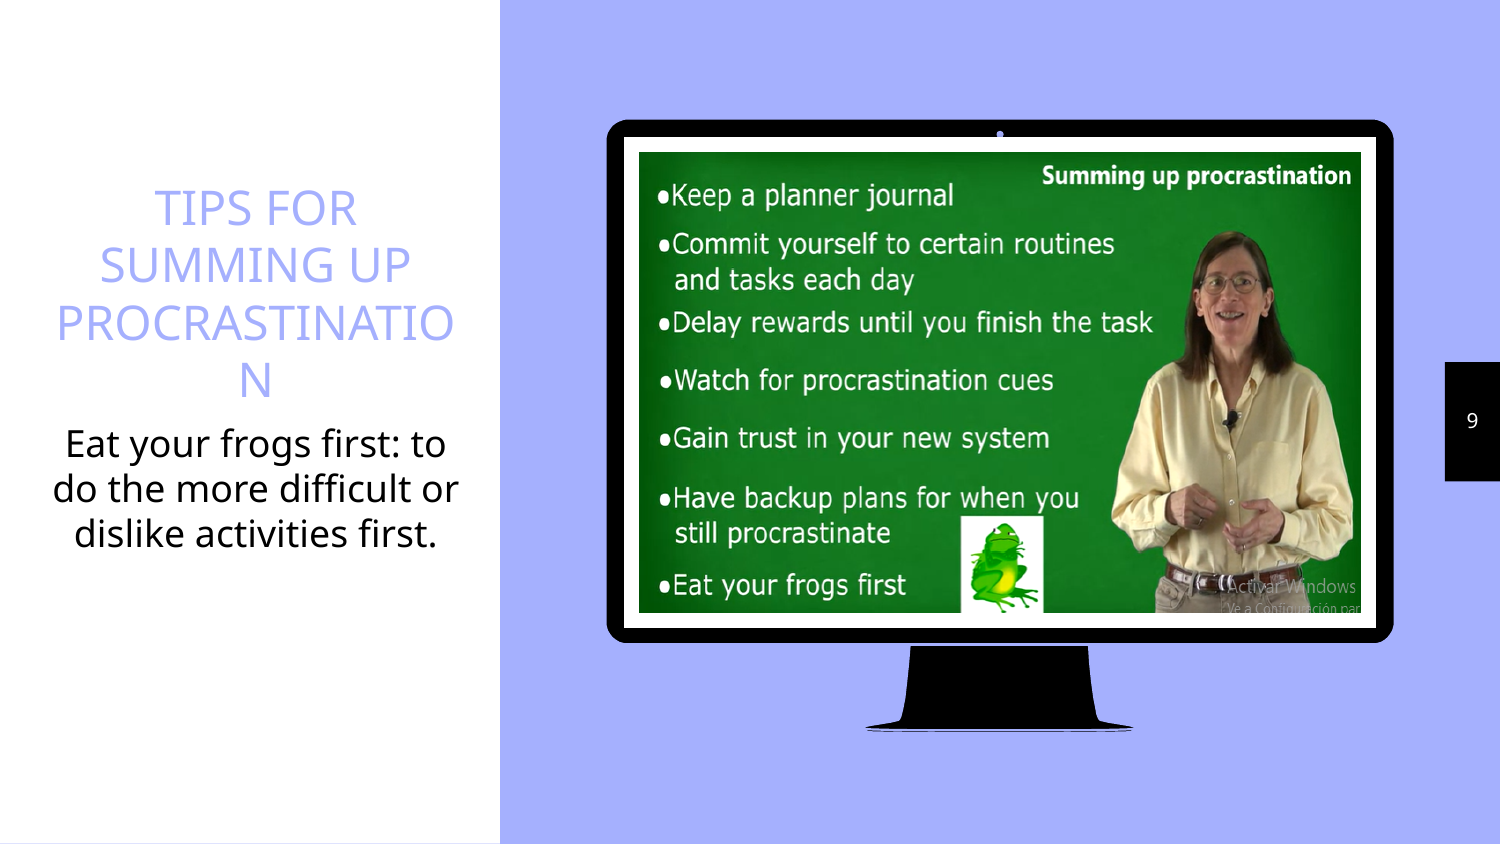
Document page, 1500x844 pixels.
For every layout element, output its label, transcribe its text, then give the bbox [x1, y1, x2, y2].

text_box [864, 645, 1135, 733]
slide_number 9 [1444, 362, 1500, 482]
list TIPS FOR SUMMING UP PROCRASTINATION Eat your frogs first: to do the more difficult or dislike activities first. [29, 92, 483, 707]
text_box [605, 118, 1395, 644]
picture [638, 151, 1362, 614]
